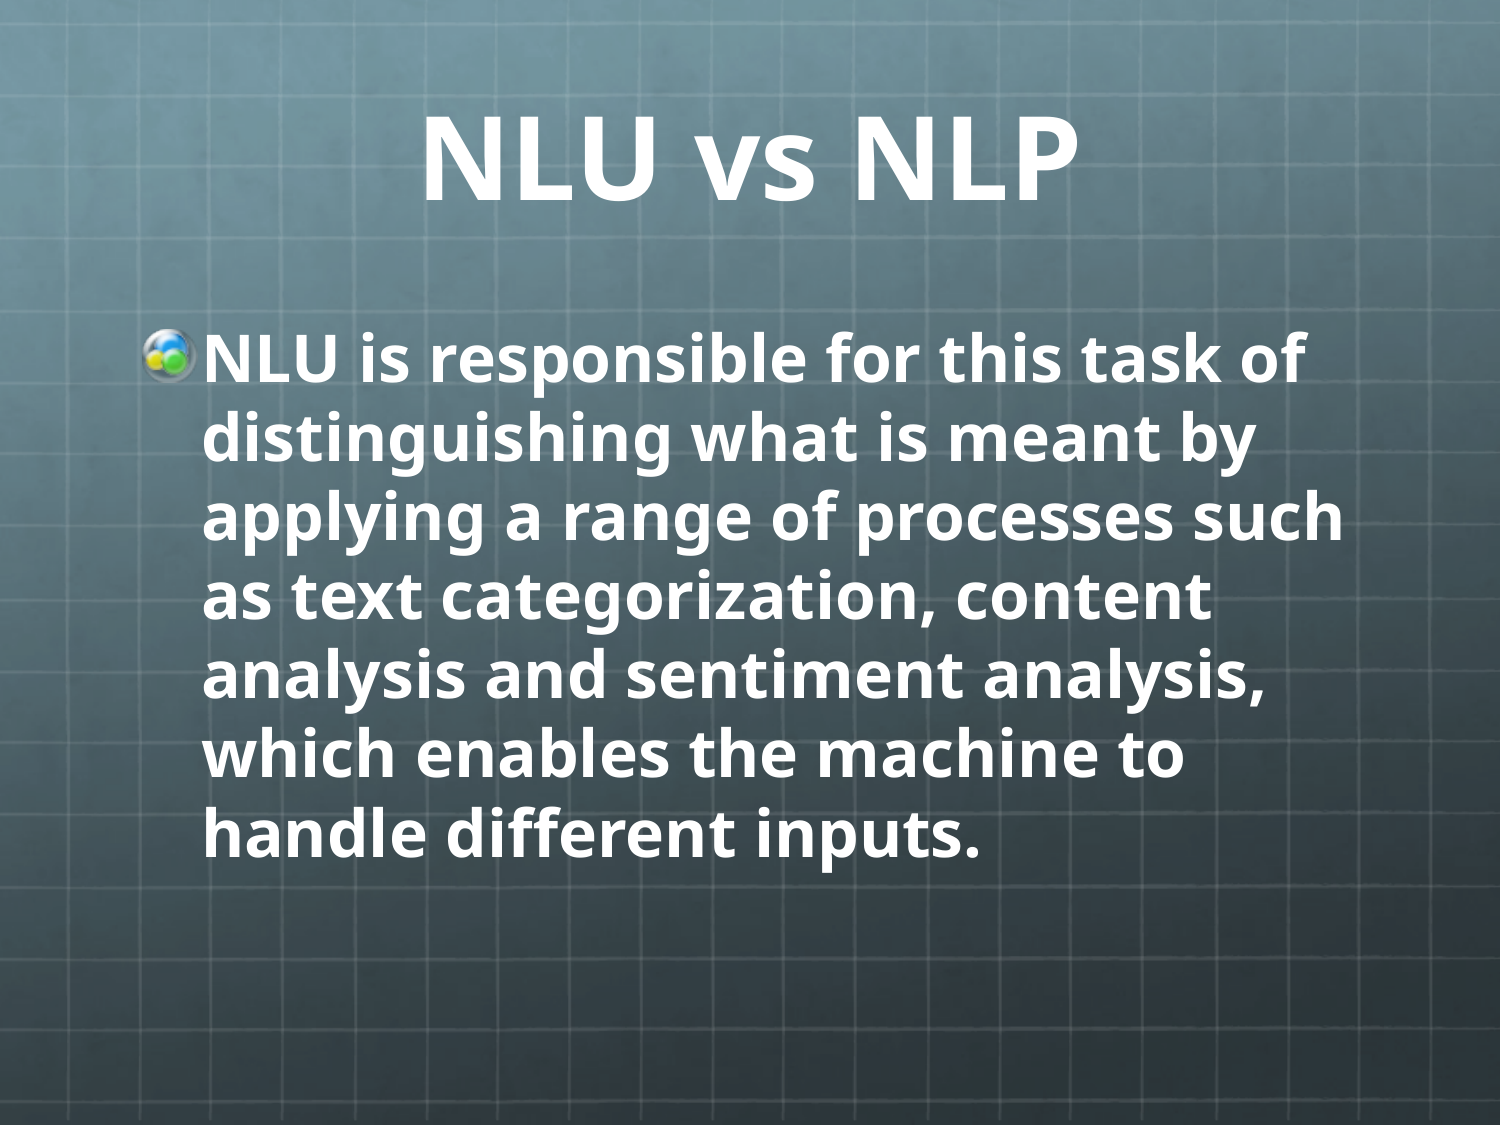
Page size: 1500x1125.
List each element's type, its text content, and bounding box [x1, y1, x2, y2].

title NLU vs NLP [127, 17, 1372, 289]
picture [0, 0, 1500, 1125]
list NLU is responsible for this task of distinguishing what is meant by applying a range of processes such as text categorization, content analysis and sentiment analysis, which enables the machine to handle different inputs. [127, 308, 1372, 958]
